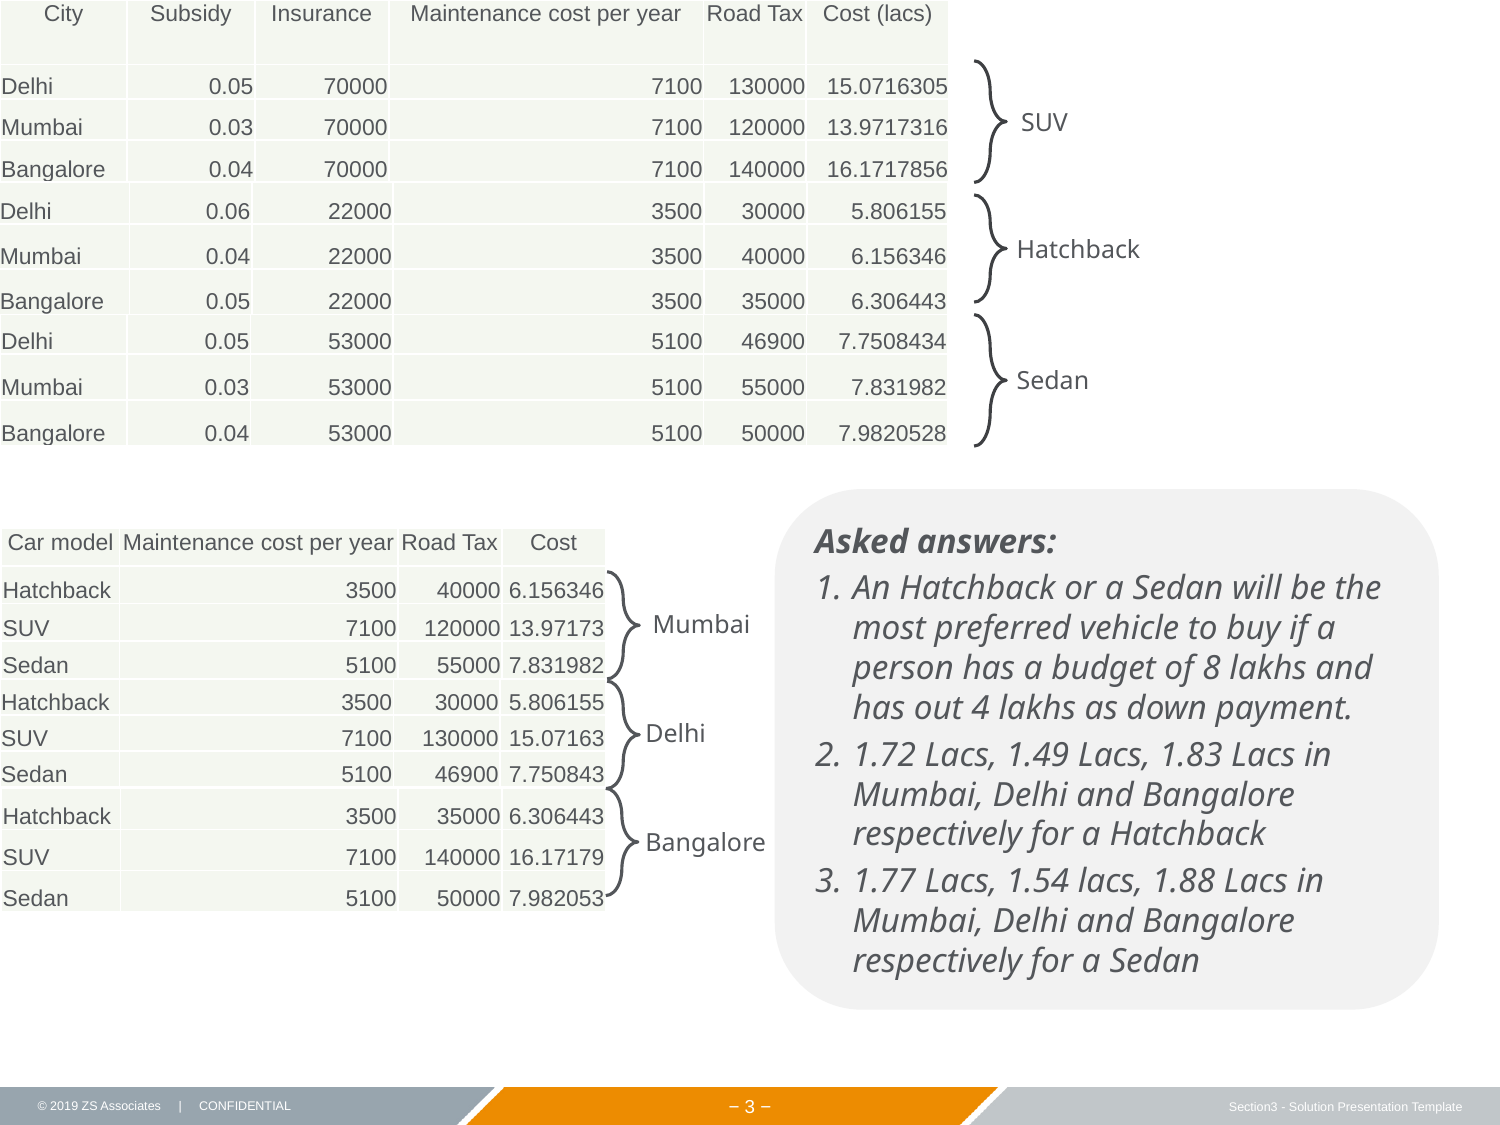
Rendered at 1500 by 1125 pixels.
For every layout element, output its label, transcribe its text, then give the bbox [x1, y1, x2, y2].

text_box [606, 680, 630, 790]
table_cell 50000 [704, 401, 806, 445]
table_header Hatchback [1, 680, 119, 714]
table_cell 6.156346 [808, 225, 947, 268]
table_cell 0.05 [130, 270, 251, 314]
table_cell 16.17179 [503, 830, 605, 870]
table_header Cost (lacs) [807, 1, 948, 64]
table_header 3500 [394, 183, 703, 223]
table_header Delhi [0, 183, 129, 223]
table_cell 16.1717856 [807, 141, 948, 181]
table_cell 15.0716305 [807, 65, 948, 98]
table_cell 53000 [251, 401, 392, 445]
table_cell 120000 [704, 100, 805, 139]
table_cell 130000 [394, 716, 499, 750]
table_header Car model [2, 529, 119, 565]
table_cell 140000 [399, 830, 501, 870]
table_cell 7100 [390, 100, 703, 139]
table_cell 7100 [120, 604, 397, 640]
table_cell 6.306443 [808, 270, 947, 314]
text_box Sedan [1001, 357, 1141, 403]
table_header Road Tax [399, 529, 501, 565]
table_cell 13.9717316 [807, 100, 948, 139]
table_cell 0.04 [128, 401, 250, 445]
text_box SUV [1006, 98, 1145, 144]
table_cell 5100 [121, 871, 397, 911]
table_cell 3500 [120, 567, 397, 603]
table_header Road Tax [704, 1, 805, 64]
table_cell 15.07163 [501, 716, 605, 750]
table_header 6.306443 [503, 789, 605, 829]
table_cell 3500 [394, 270, 703, 314]
table_cell SUV [1, 716, 119, 750]
text_box Mumbai [637, 601, 774, 647]
table_cell 46900 [394, 752, 499, 786]
table_cell 35000 [705, 270, 806, 314]
table_header 46900 [704, 315, 806, 353]
table_cell Bangalore [1, 141, 126, 181]
table_cell 40000 [705, 225, 806, 268]
table_cell 140000 [704, 141, 805, 181]
table_header 35000 [399, 789, 501, 829]
table_cell 50000 [399, 871, 501, 911]
table_cell 0.03 [128, 355, 250, 399]
table_cell Bangalore [0, 270, 129, 314]
table_cell SUV [2, 604, 119, 640]
table_header 5100 [394, 315, 703, 353]
table_cell 22000 [253, 270, 392, 314]
table_cell 22000 [253, 225, 392, 268]
table_header Delhi [1, 315, 126, 353]
table_cell 55000 [399, 642, 501, 678]
text_box Delhi [630, 709, 774, 755]
table_cell 70000 [256, 65, 388, 98]
table_header Maintenance cost per year [390, 1, 703, 64]
table_cell SUV [2, 830, 120, 870]
table_cell 5100 [120, 642, 397, 678]
table_cell Sedan [1, 752, 119, 786]
table_header Subsidy [128, 1, 254, 64]
text_box Hatchback [1001, 225, 1176, 271]
table_cell 7100 [390, 141, 703, 181]
table_header 53000 [251, 315, 392, 353]
text_box [605, 787, 630, 897]
table_cell 40000 [399, 567, 501, 603]
table_cell 5100 [120, 752, 393, 786]
table_cell 7.831982 [503, 642, 605, 678]
table_cell 7.750843 [501, 752, 605, 786]
table_cell 7100 [120, 716, 393, 750]
table_header Insurance [256, 1, 388, 64]
table_header Hatchback [2, 789, 120, 829]
table_cell 53000 [251, 355, 392, 399]
table_cell 6.156346 [503, 567, 605, 603]
table_header 3500 [120, 680, 393, 714]
text_box [973, 313, 1001, 447]
table_cell 5100 [394, 355, 703, 399]
table_cell Hatchback [2, 567, 119, 603]
table_cell 0.03 [128, 100, 254, 139]
table_cell 55000 [704, 355, 806, 399]
table_cell Sedan [2, 642, 119, 678]
table_cell 0.04 [128, 141, 254, 181]
table_header 5.806155 [501, 680, 605, 714]
table_cell 5100 [394, 401, 703, 445]
table_cell 0.05 [128, 65, 254, 98]
table_header 0.05 [128, 315, 250, 353]
table_header 30000 [394, 680, 499, 714]
table_cell 7.982053 [503, 871, 605, 911]
table_cell 70000 [256, 141, 388, 181]
table_cell 3500 [394, 225, 703, 268]
table_header 22000 [253, 183, 392, 223]
table_cell 120000 [399, 604, 501, 640]
table_cell 0.04 [130, 225, 251, 268]
table_cell 7.831982 [807, 355, 947, 399]
table_header Cost [503, 529, 605, 565]
table_header 5.806155 [808, 183, 947, 223]
table_header 0.06 [130, 183, 251, 223]
table_header 3500 [121, 789, 397, 829]
text_box [973, 60, 1006, 184]
picture [0, 1087, 1500, 1125]
table_cell 7100 [390, 65, 703, 98]
table_cell Delhi [1, 65, 126, 98]
table_cell 13.97173 [503, 604, 605, 640]
text_box Bangalore [630, 819, 774, 864]
table_cell 7.9820528 [807, 401, 947, 445]
text_box [606, 570, 637, 680]
table_cell Bangalore [1, 401, 126, 445]
text_box [973, 194, 1001, 303]
table_header 7.7508434 [807, 315, 947, 353]
table_cell 130000 [704, 65, 805, 98]
text_box Asked answers: An Hatchback or a Sedan will be the most preferred vehicle to buy if a person has a budget of 8 lakhs and has out 4 lakhs as down payment. 1.72 Lacs, 1.49 Lacs, 1.83 Lacs in Mumbai, Delhi and Bangalore respectively for a Hatchback 1.77 Lacs, 1.54 lacs, 1.88 Lacs in Mumbai, Delhi and Bangalore respectively for a Sedan [774, 489, 1439, 1010]
table_cell Sedan [2, 871, 120, 911]
table_cell Mumbai [0, 225, 129, 268]
table_header Maintenance cost per year [120, 529, 397, 565]
table_header 30000 [705, 183, 806, 223]
table_cell Mumbai [1, 355, 126, 399]
table_header City [1, 1, 126, 64]
table_cell 70000 [256, 100, 388, 139]
table_cell Mumbai [1, 100, 126, 139]
table_cell 7100 [121, 830, 397, 870]
